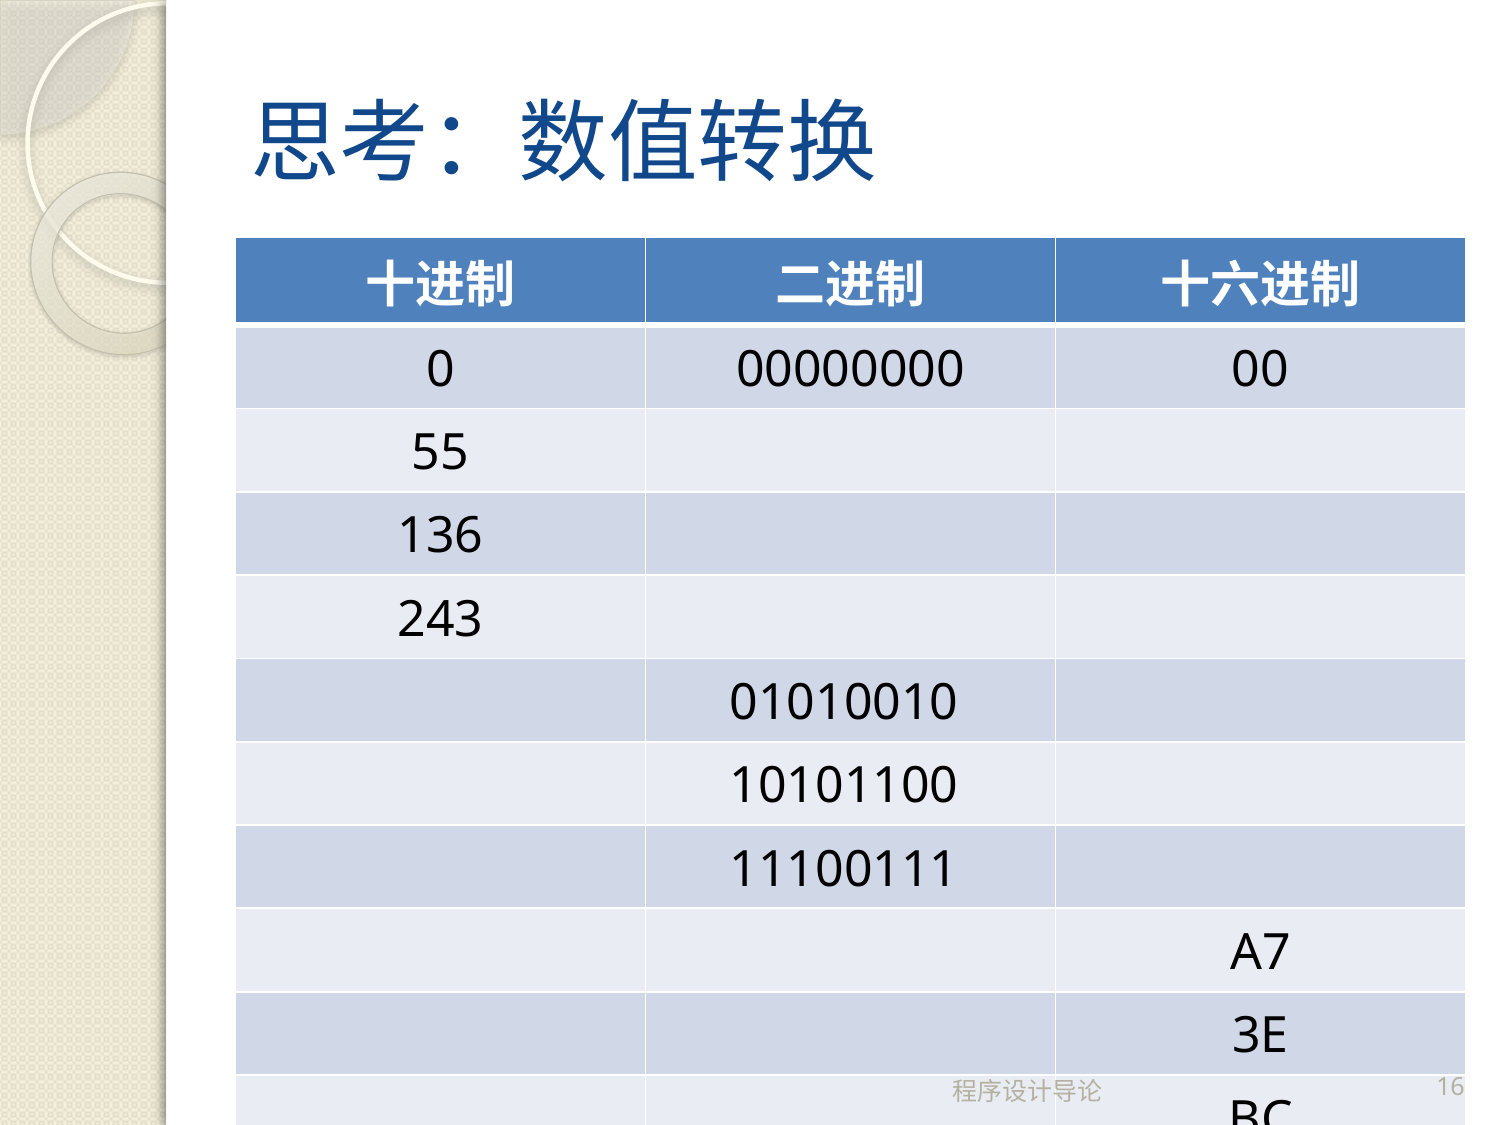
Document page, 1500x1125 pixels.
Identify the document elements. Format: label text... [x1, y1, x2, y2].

table_cell 01010010 [646, 659, 1055, 741]
table_cell 11100111 [646, 826, 1055, 907]
table_cell [646, 1076, 1055, 1125]
table_cell [236, 659, 645, 741]
table_cell BC [1056, 1113, 1465, 1125]
footer 程序设计导论 [937, 1034, 1413, 1113]
table_cell [236, 909, 645, 991]
table_cell [1056, 659, 1465, 741]
table_cell [1056, 409, 1465, 491]
table_header 二进制 [646, 238, 1055, 322]
table_cell 55 [236, 409, 645, 491]
table_cell [236, 1076, 645, 1125]
table_cell [236, 743, 645, 824]
table_cell [236, 993, 645, 1074]
table_cell 136 [236, 493, 645, 574]
table_cell [646, 909, 1055, 991]
table_cell [1056, 743, 1465, 824]
table_cell [1056, 576, 1465, 658]
table_cell 3E [1056, 993, 1465, 1034]
slide_number 16 [1413, 1034, 1488, 1113]
table_cell 00 [1056, 328, 1465, 408]
table_cell 10101100 [646, 743, 1055, 824]
table_header 十进制 [236, 238, 645, 322]
table_cell [236, 826, 645, 907]
table_cell A7 [1056, 909, 1465, 991]
table_cell 00000000 [646, 328, 1055, 408]
table_header 十六进制 [1056, 238, 1465, 322]
table_cell [646, 576, 1055, 658]
table_cell [1056, 493, 1465, 574]
table_cell 0 [236, 328, 645, 408]
table_cell [646, 993, 1055, 1074]
table_cell [646, 493, 1055, 574]
table_cell 243 [236, 576, 645, 658]
table_cell [1056, 826, 1465, 907]
table_cell [646, 409, 1055, 491]
title 思考：数值转换 [235, 45, 1466, 233]
